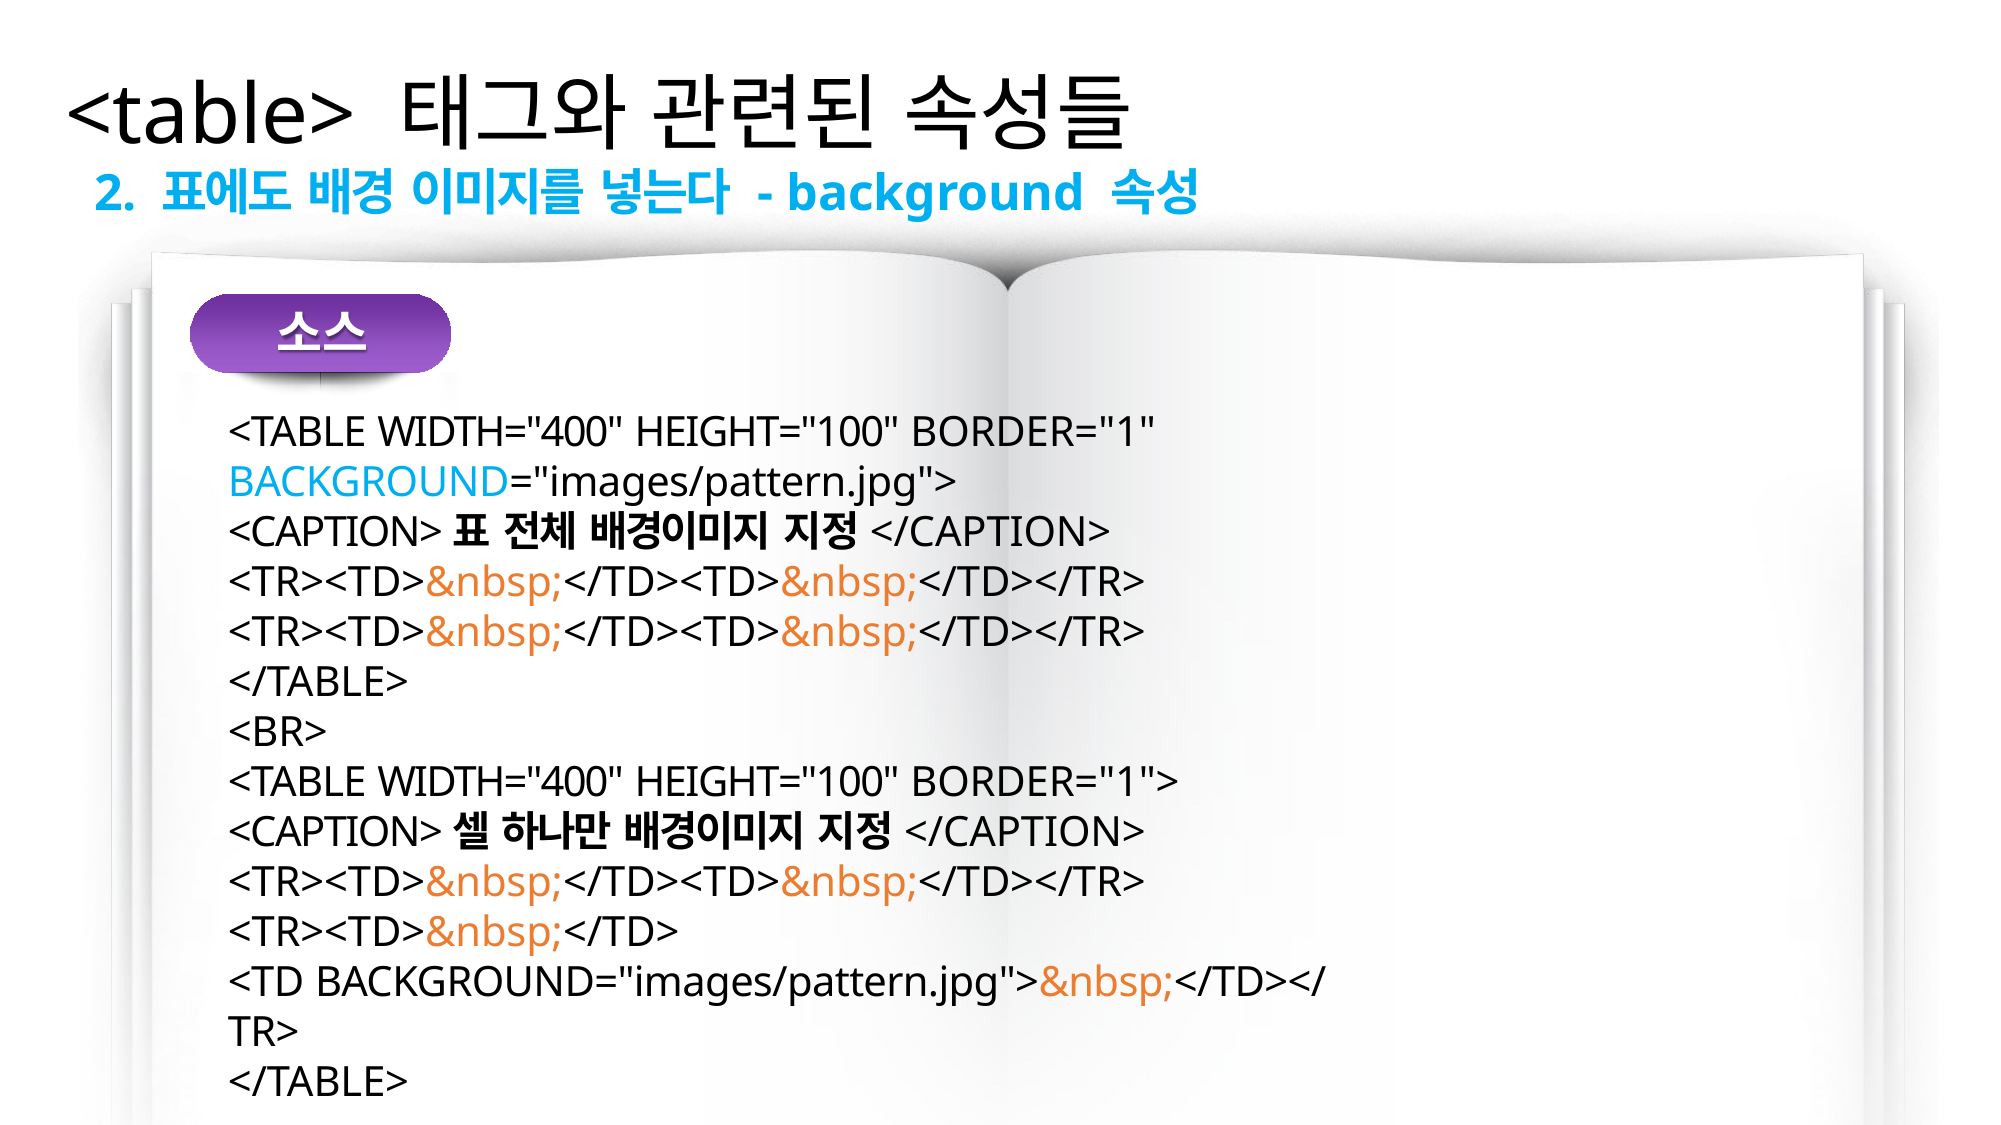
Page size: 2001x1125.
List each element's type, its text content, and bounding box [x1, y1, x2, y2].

picture [78, 130, 1939, 1125]
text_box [166, 288, 470, 463]
text_box <table> 태그와 관련된 속성들 [50, 52, 1558, 168]
